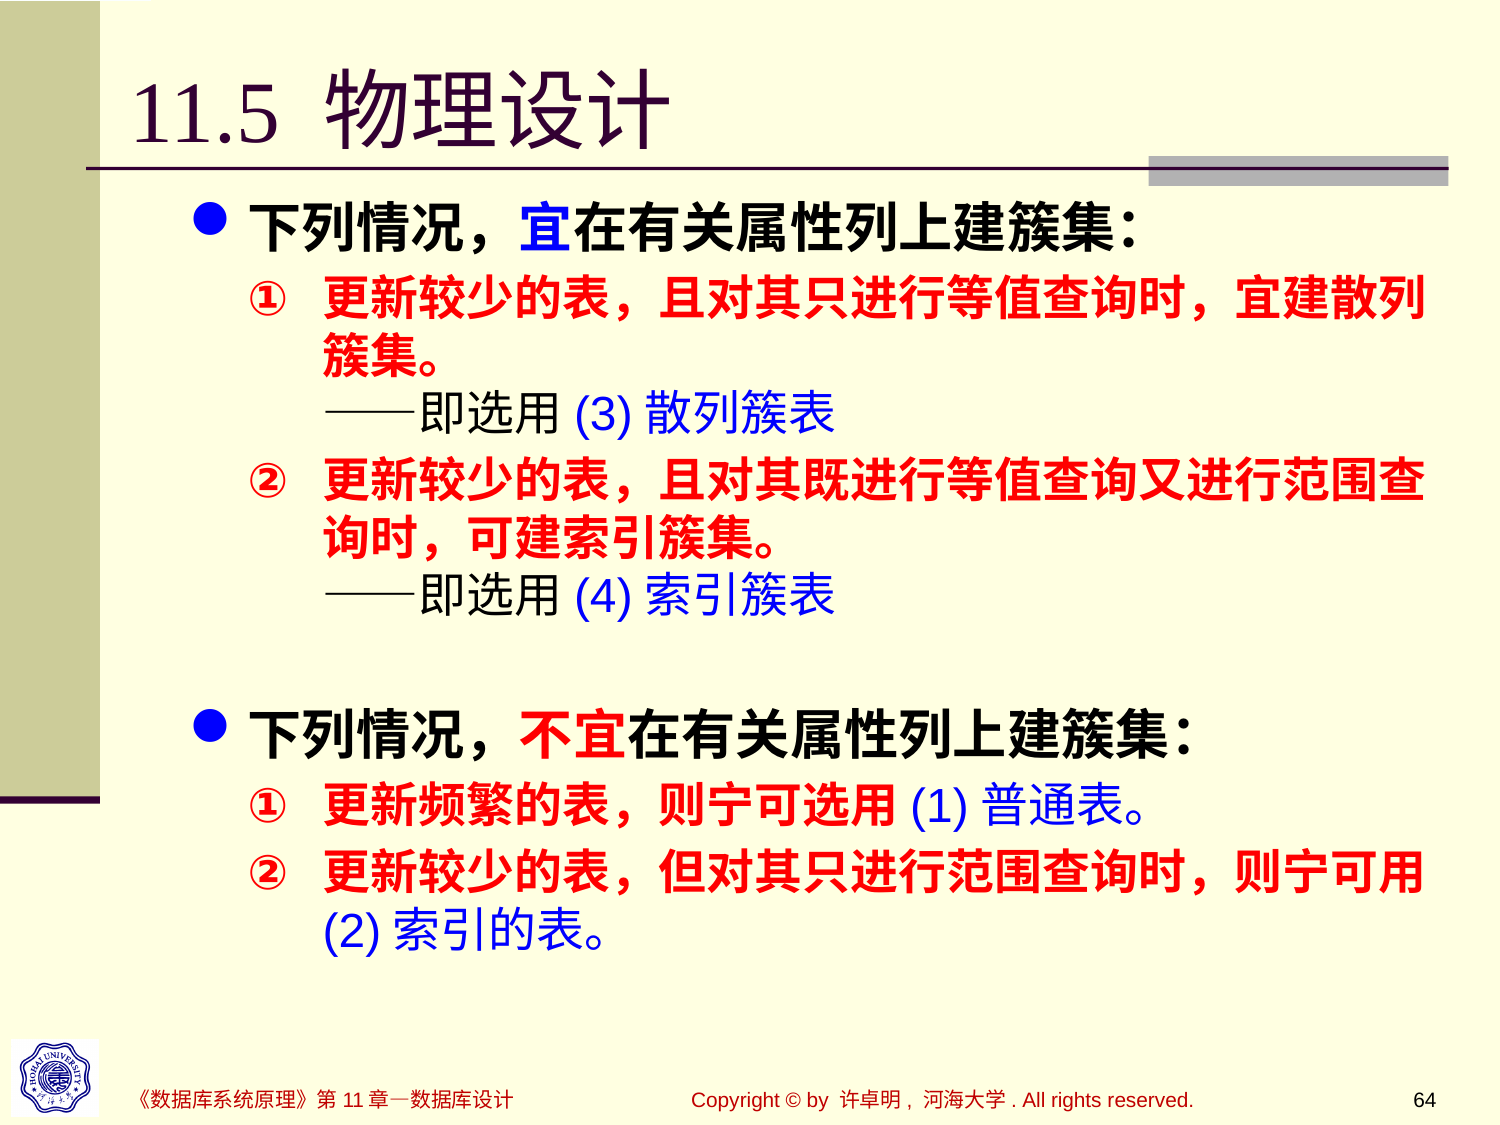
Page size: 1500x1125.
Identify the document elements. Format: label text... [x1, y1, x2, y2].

slide_number 64 [1344, 1079, 1452, 1124]
title 11.5 物理设计 [114, 51, 1452, 165]
slide_number Copyright © by 许卓明, 河海大学. All rights reserved. [675, 1079, 1327, 1124]
picture [11, 1039, 99, 1117]
footer 《数据库系统原理》第11章—数据库设计 [114, 1079, 655, 1124]
list 下列情况，宜在有关属性列上建簇集： 更新较少的表，且对其只进行等值查询时，宜建散列簇集。 ――即选用(3)散列簇表 更新较少的表，且对其既进行等值查询又进行范围查询时，可建索引簇集。 ――即选用(4)索引簇表 下列情况，不宜在有关属性列上建簇集： 更新频繁的表，则宁可选用(1)普通表。 更新较少的表，但对其只进行范围查询时，则宁可用(2)索引的表。 [114, 185, 1452, 1065]
